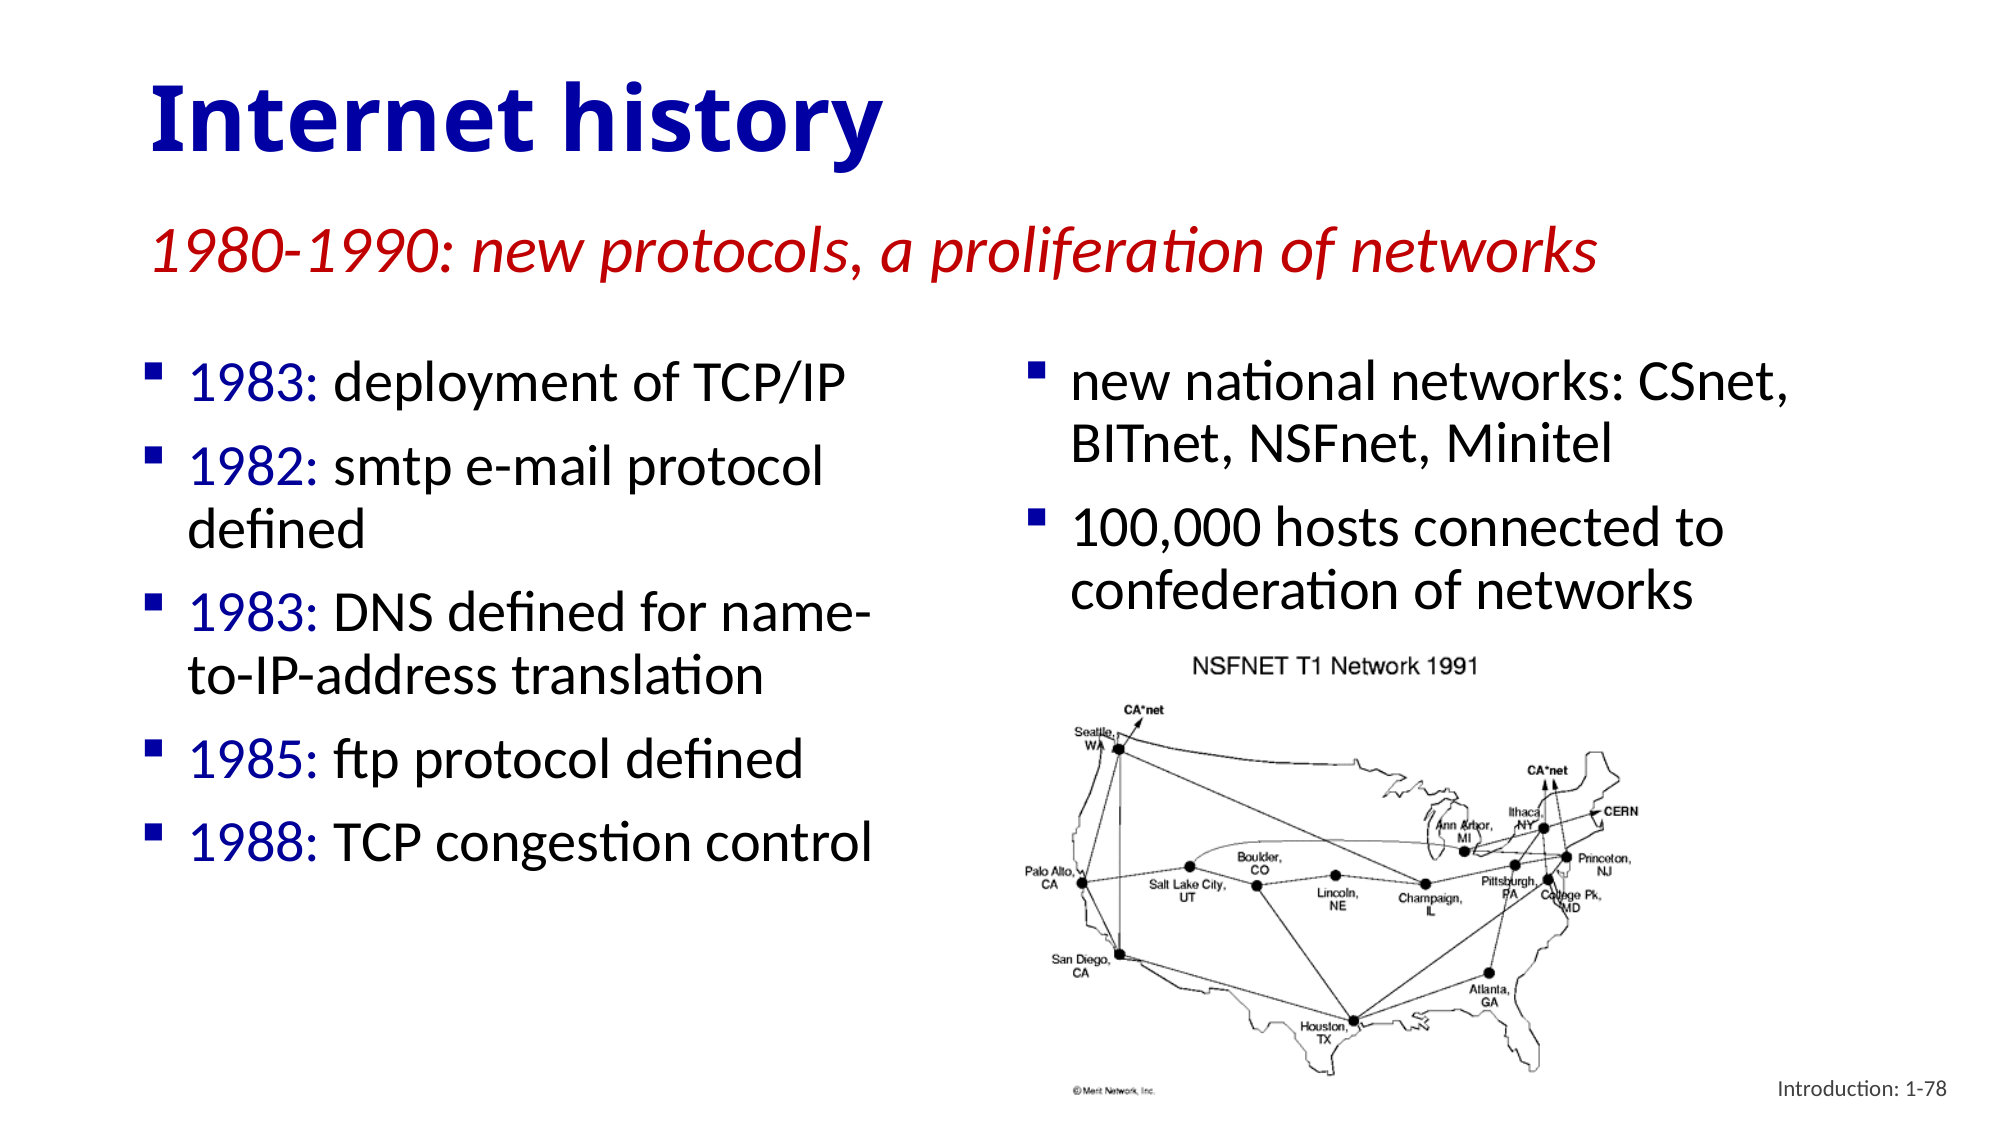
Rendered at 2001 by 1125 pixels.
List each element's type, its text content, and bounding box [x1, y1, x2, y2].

text_box new national networks: CSnet, BITnet, NSFnet, Minitel 100,000 hosts connected to confederation of networks [1008, 342, 1924, 1055]
title Internet history [135, 47, 1861, 195]
slide_number Introduction: 1-78 [1512, 1056, 1963, 1117]
text_box 1980-1990: new protocols, a proliferation of networks [133, 198, 1616, 294]
picture [1012, 636, 1654, 1109]
text_box 1983: deployment of TCP/IP 1982: smtp e-mail protocol defined 1983: DNS defined for name-to-IP-address translation 1985: ftp protocol defined 1988: TCP congestion control [125, 343, 942, 1057]
